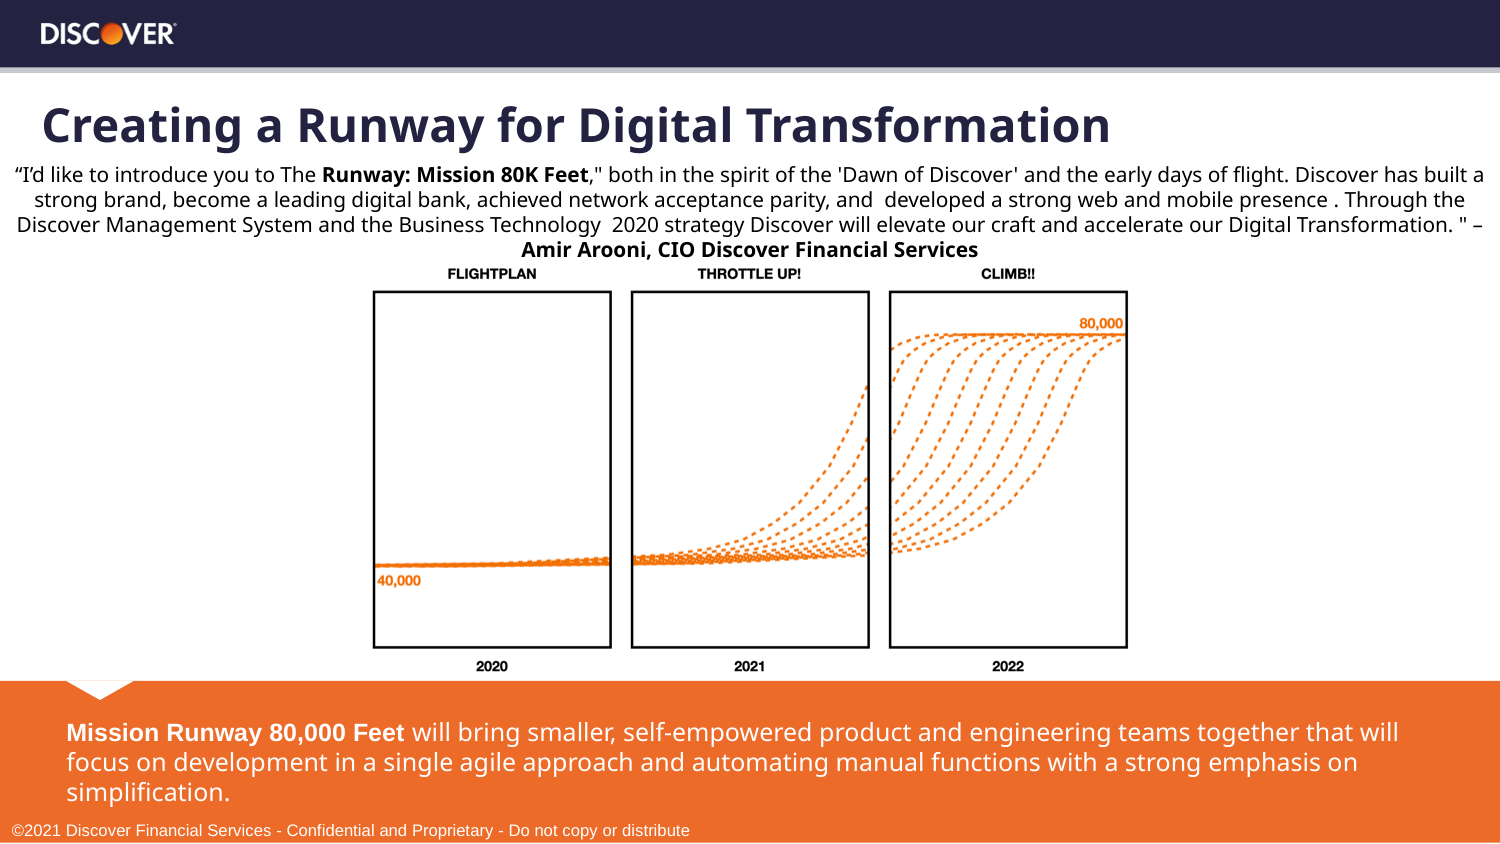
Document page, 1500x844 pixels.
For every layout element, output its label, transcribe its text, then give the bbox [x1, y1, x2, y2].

picture [41, 22, 177, 45]
text_box “I’d like to introduce you to The Runway: Mission 80K Feet," both in the spirit of the 'Dawn of Discover' and the early days of flight. Discover has built a strong brand, become a leading digital bank, achieved network acceptance parity, and developed a strong web and mobile presence . Through the Discover Management System and the Business Technology 2020 strategy Discover will elevate our craft and accelerate our Digital Transformation. " – Amir Arooni, CIO Discover Financial Services [0, 154, 1500, 269]
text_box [0, 680, 1500, 843]
picture [366, 257, 1134, 678]
title Creating a Runway for Digital Transformation [41, 73, 1459, 154]
